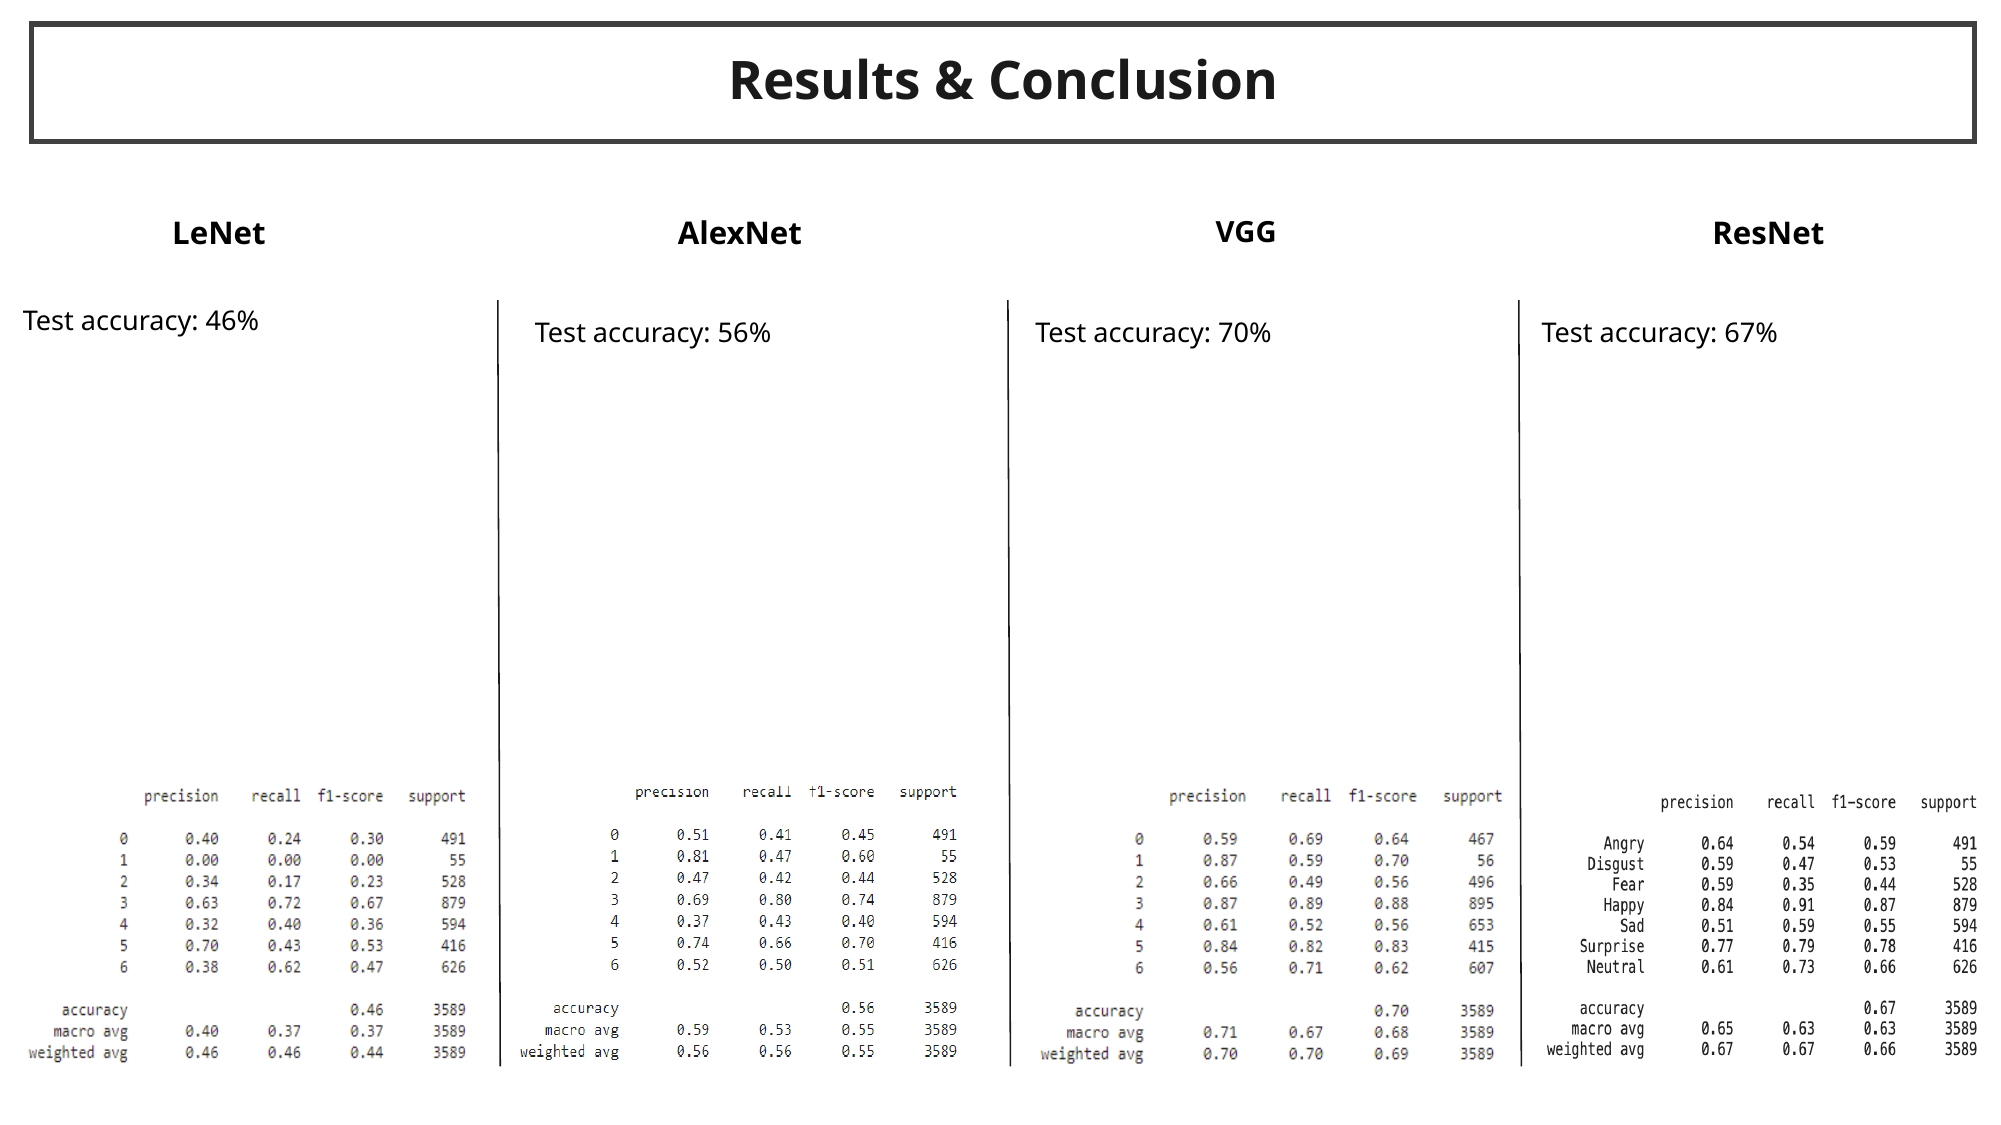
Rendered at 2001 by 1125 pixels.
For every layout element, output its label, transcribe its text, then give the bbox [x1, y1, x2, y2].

text_box AlexNet [663, 198, 844, 266]
title Results & Conclusion [29, 21, 1977, 144]
text_box Test accuracy: 56% [519, 300, 911, 363]
text_box Test accuracy: 67% [1526, 300, 1918, 363]
picture [1029, 786, 1504, 1072]
text_box ResNet [1697, 198, 1858, 266]
text_box Test accuracy: 70% [1020, 300, 1411, 363]
text_box VGG [1200, 198, 1294, 264]
text_box LeNet [157, 198, 338, 266]
text_box Test accuracy: 46% [7, 288, 399, 352]
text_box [1518, 299, 1522, 1067]
picture [21, 786, 473, 1072]
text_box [497, 299, 501, 1067]
picture [1536, 786, 1988, 1072]
picture [511, 786, 970, 1089]
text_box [1007, 299, 1011, 1067]
